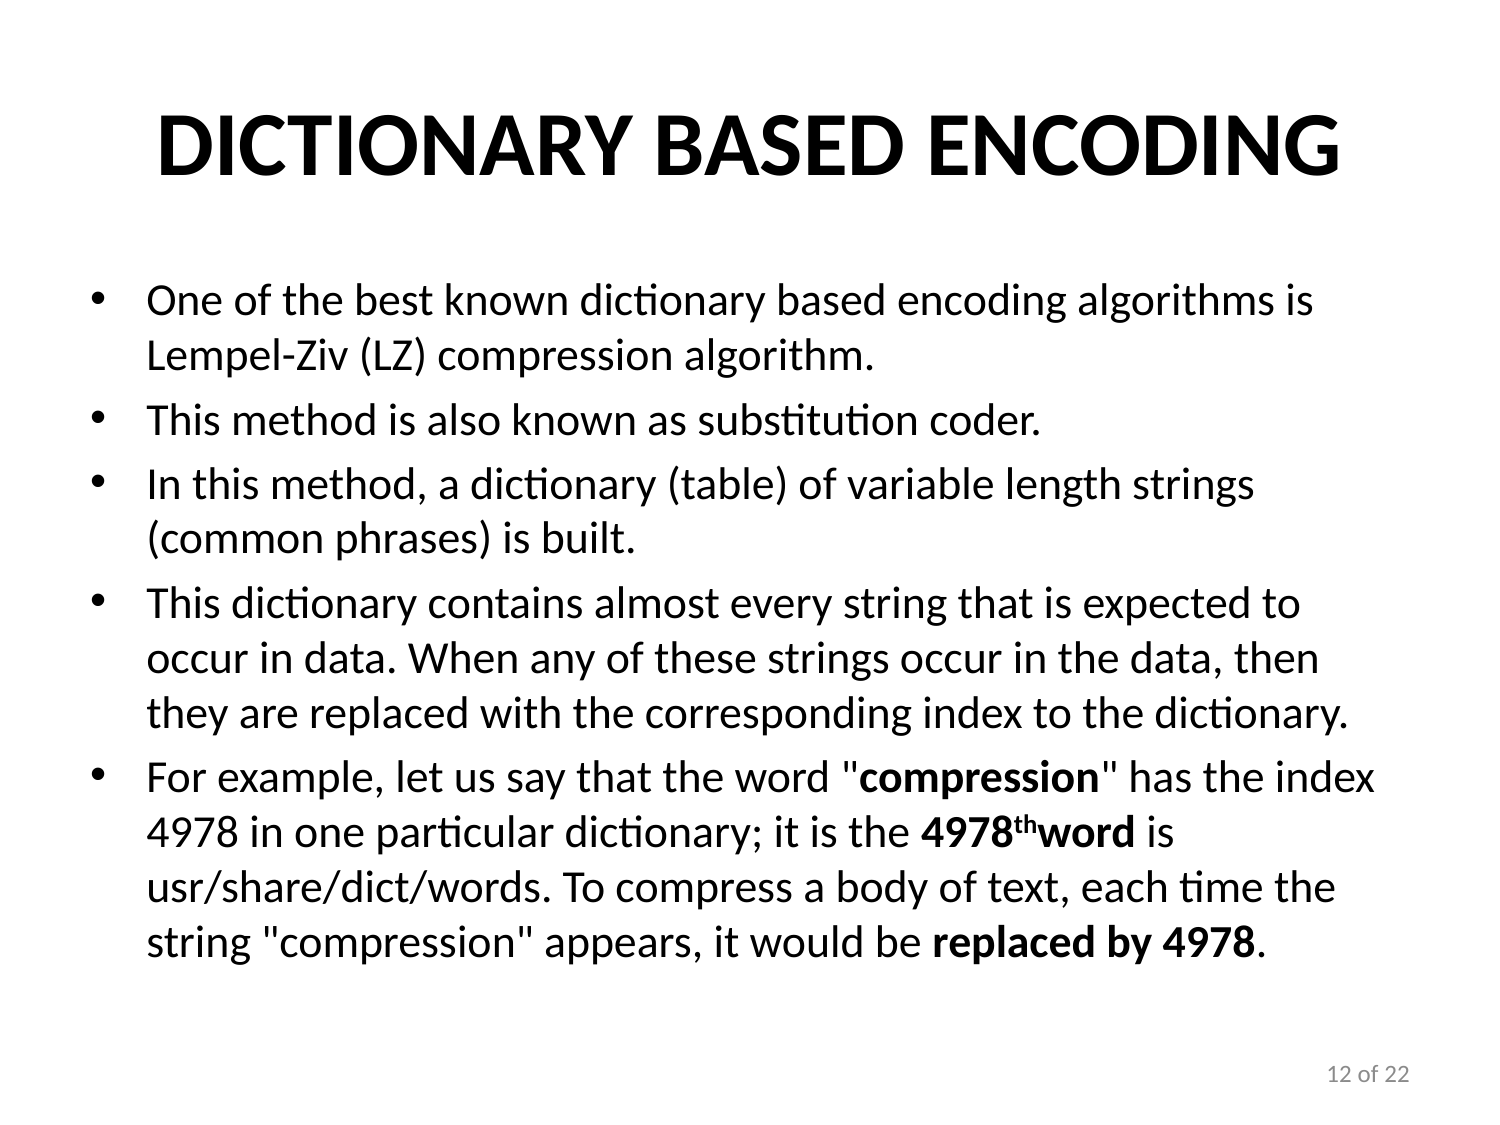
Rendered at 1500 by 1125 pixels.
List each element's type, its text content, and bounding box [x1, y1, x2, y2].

slide_number 12 of 22 [1074, 1042, 1425, 1103]
title Dictionary based encoding [75, 45, 1425, 233]
list One of the best known dictionary based encoding algorithms is Lempel-Ziv (LZ) compression algorithm. This method is also known as substitution coder. In this method, a dictionary (table) of variable length strings (common phrases) is built. This dictionary contains almost every string that is expected to occur in data. When any of these strings occur in the data, then they are replaced with the corresponding index to the dictionary. For example, let us say that the word "compression" has the index 4978 in one particular dictionary; it is the 4978thword is usr/share/dict/words. To compress a body of text, each time the string "compression" appears, it would be replaced by 4978. [75, 262, 1425, 1005]
